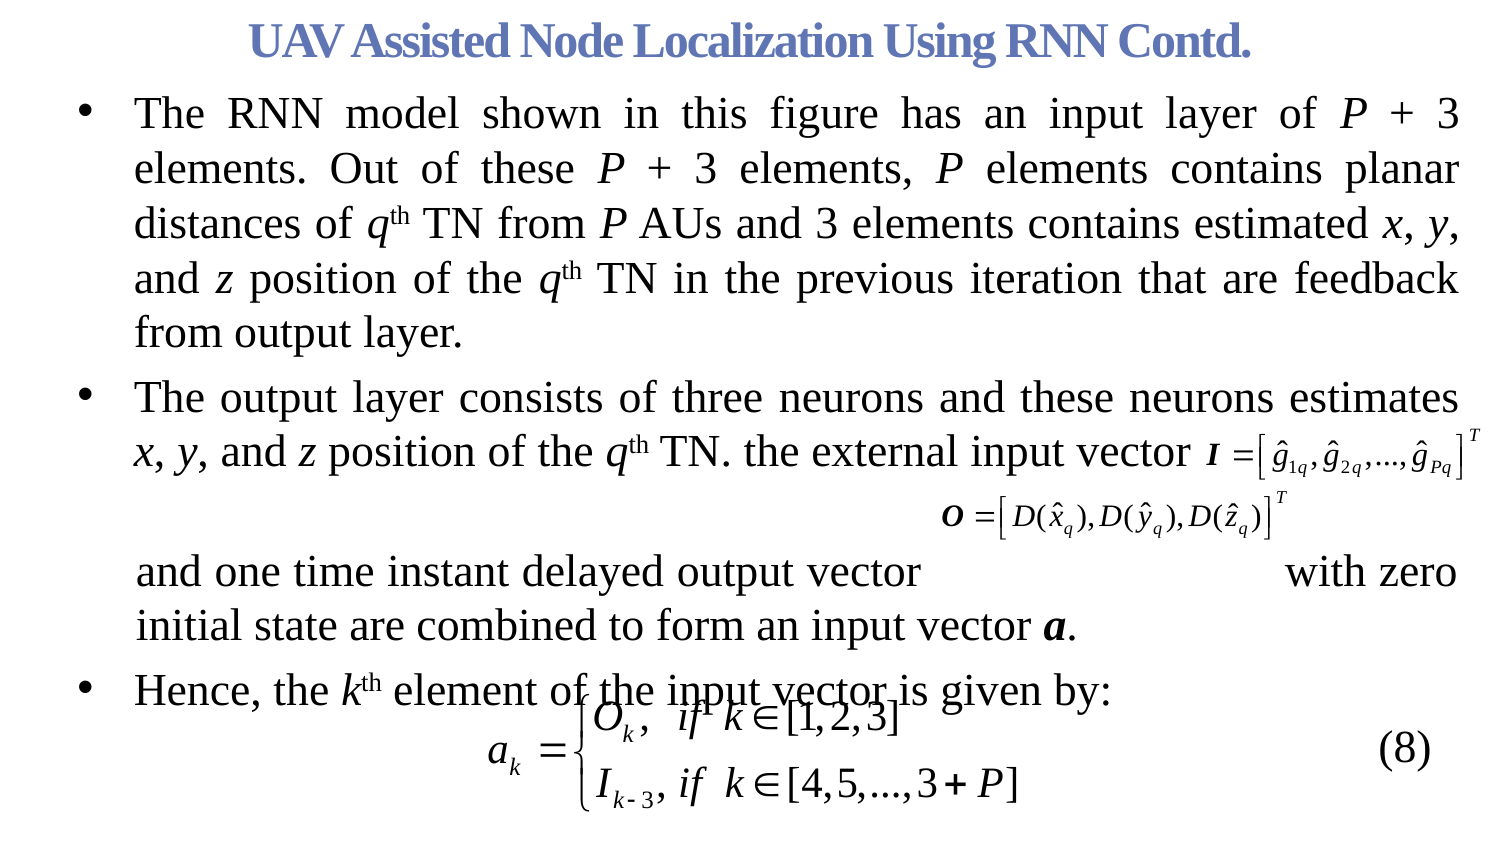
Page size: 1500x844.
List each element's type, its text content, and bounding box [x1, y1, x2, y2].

text_box UAV Assisted Node Localization Using RNN Contd. [0, 1, 1500, 75]
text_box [937, 484, 1294, 547]
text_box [481, 684, 1026, 823]
text_box (8) [1363, 709, 1447, 780]
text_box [1199, 421, 1488, 487]
list The RNN model shown in this figure has an input layer of P + 3 elements. Out of these P + 3 elements, P elements contains planar distances of qth TN from P AUs and 3 elements contains estimated x, y, and z position of the qth TN in the previous iteration that are feedback from output layer. The output layer consists of three neurons and these neurons estimates x, y, and z position of the qth TN. the external input vector and one time instant delayed output vector with zero initial state are combined to form an input vector a. Hence, the kth element of the input vector is given by: [62, 75, 1475, 785]
